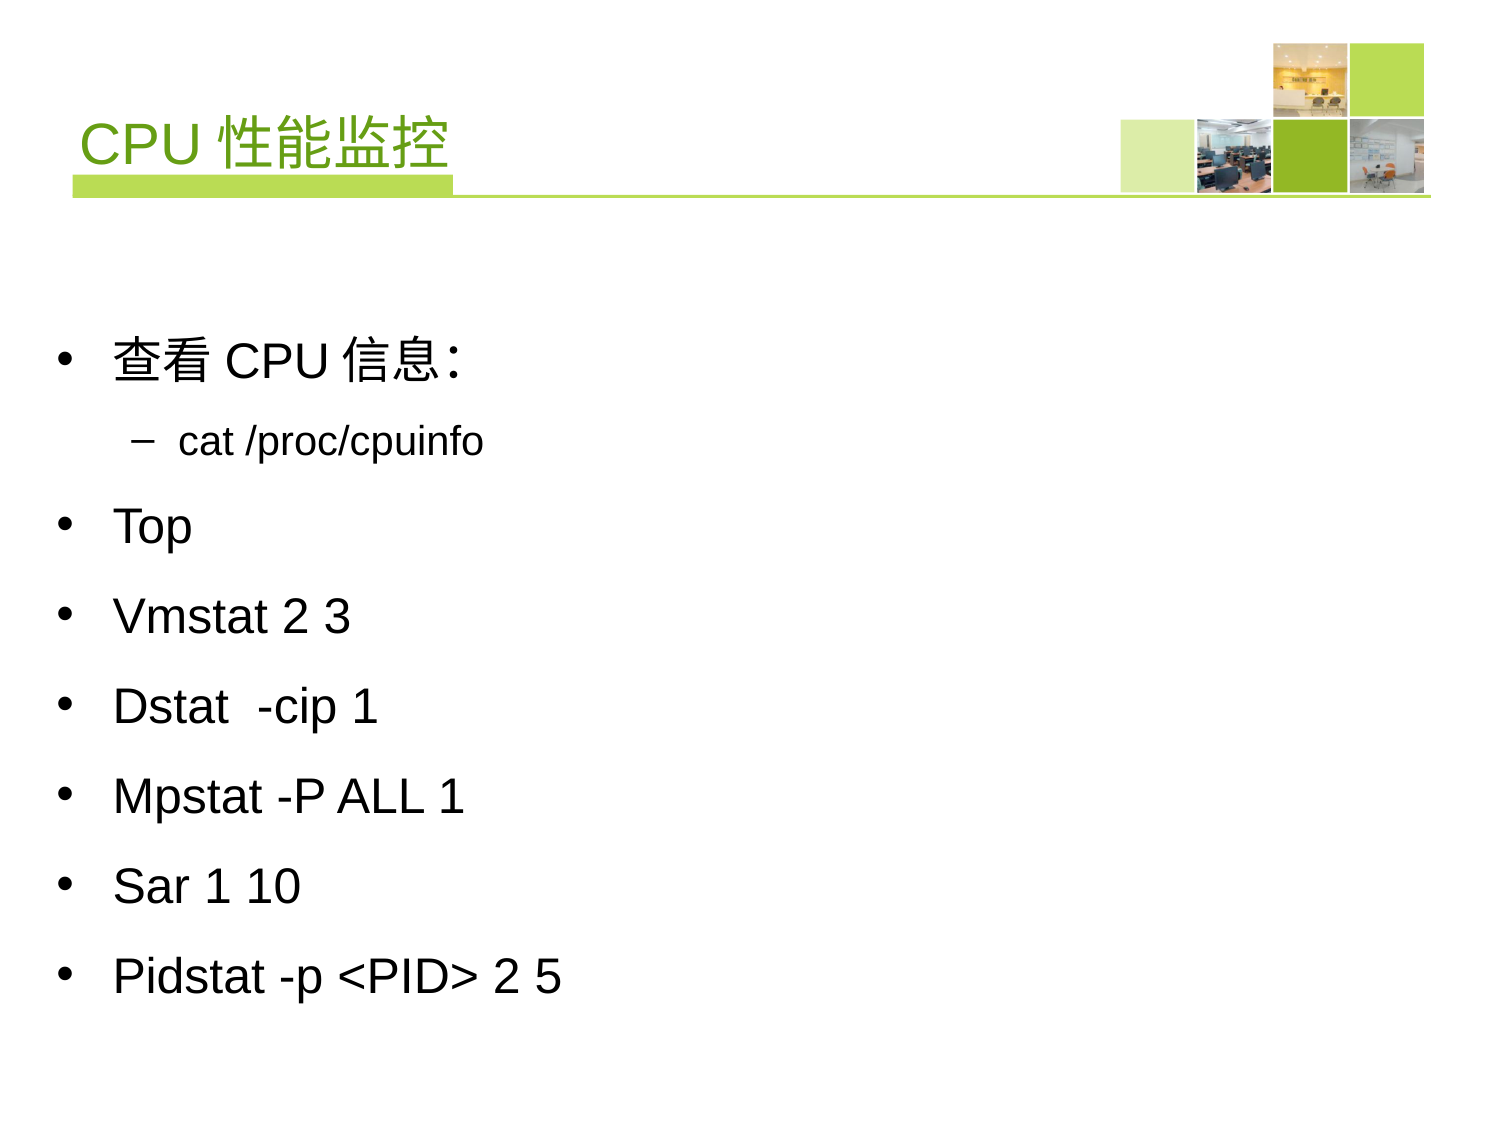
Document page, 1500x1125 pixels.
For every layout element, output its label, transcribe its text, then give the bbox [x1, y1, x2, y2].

picture [1412, 119, 1424, 193]
picture [1273, 43, 1348, 75]
list 查看CPU信息： cat /proc/cpuinfo Top Vmstat 2 3 Dstat -cip 1 Mpstat -P ALL 1 Sar 1 10 Pidstat -p <PID> 2 5 [41, 290, 1459, 1011]
title CPU性能监控 [64, 75, 1412, 209]
